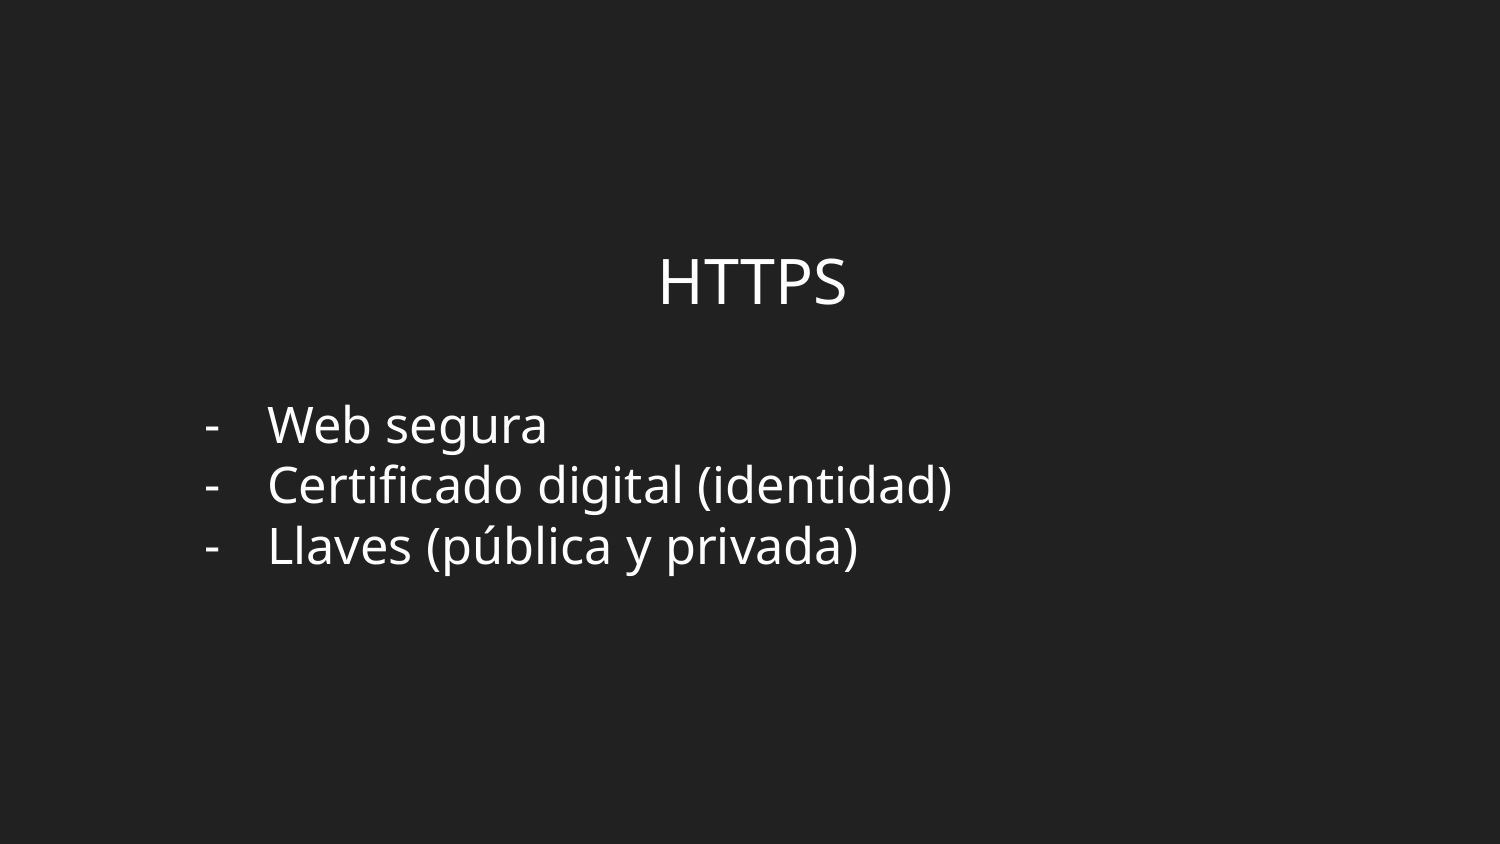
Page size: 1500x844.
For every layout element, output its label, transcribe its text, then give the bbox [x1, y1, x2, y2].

text_box HTTPS Web segura Certificado digital (identidad) Llaves (pública y privada) [177, 1, 1329, 843]
